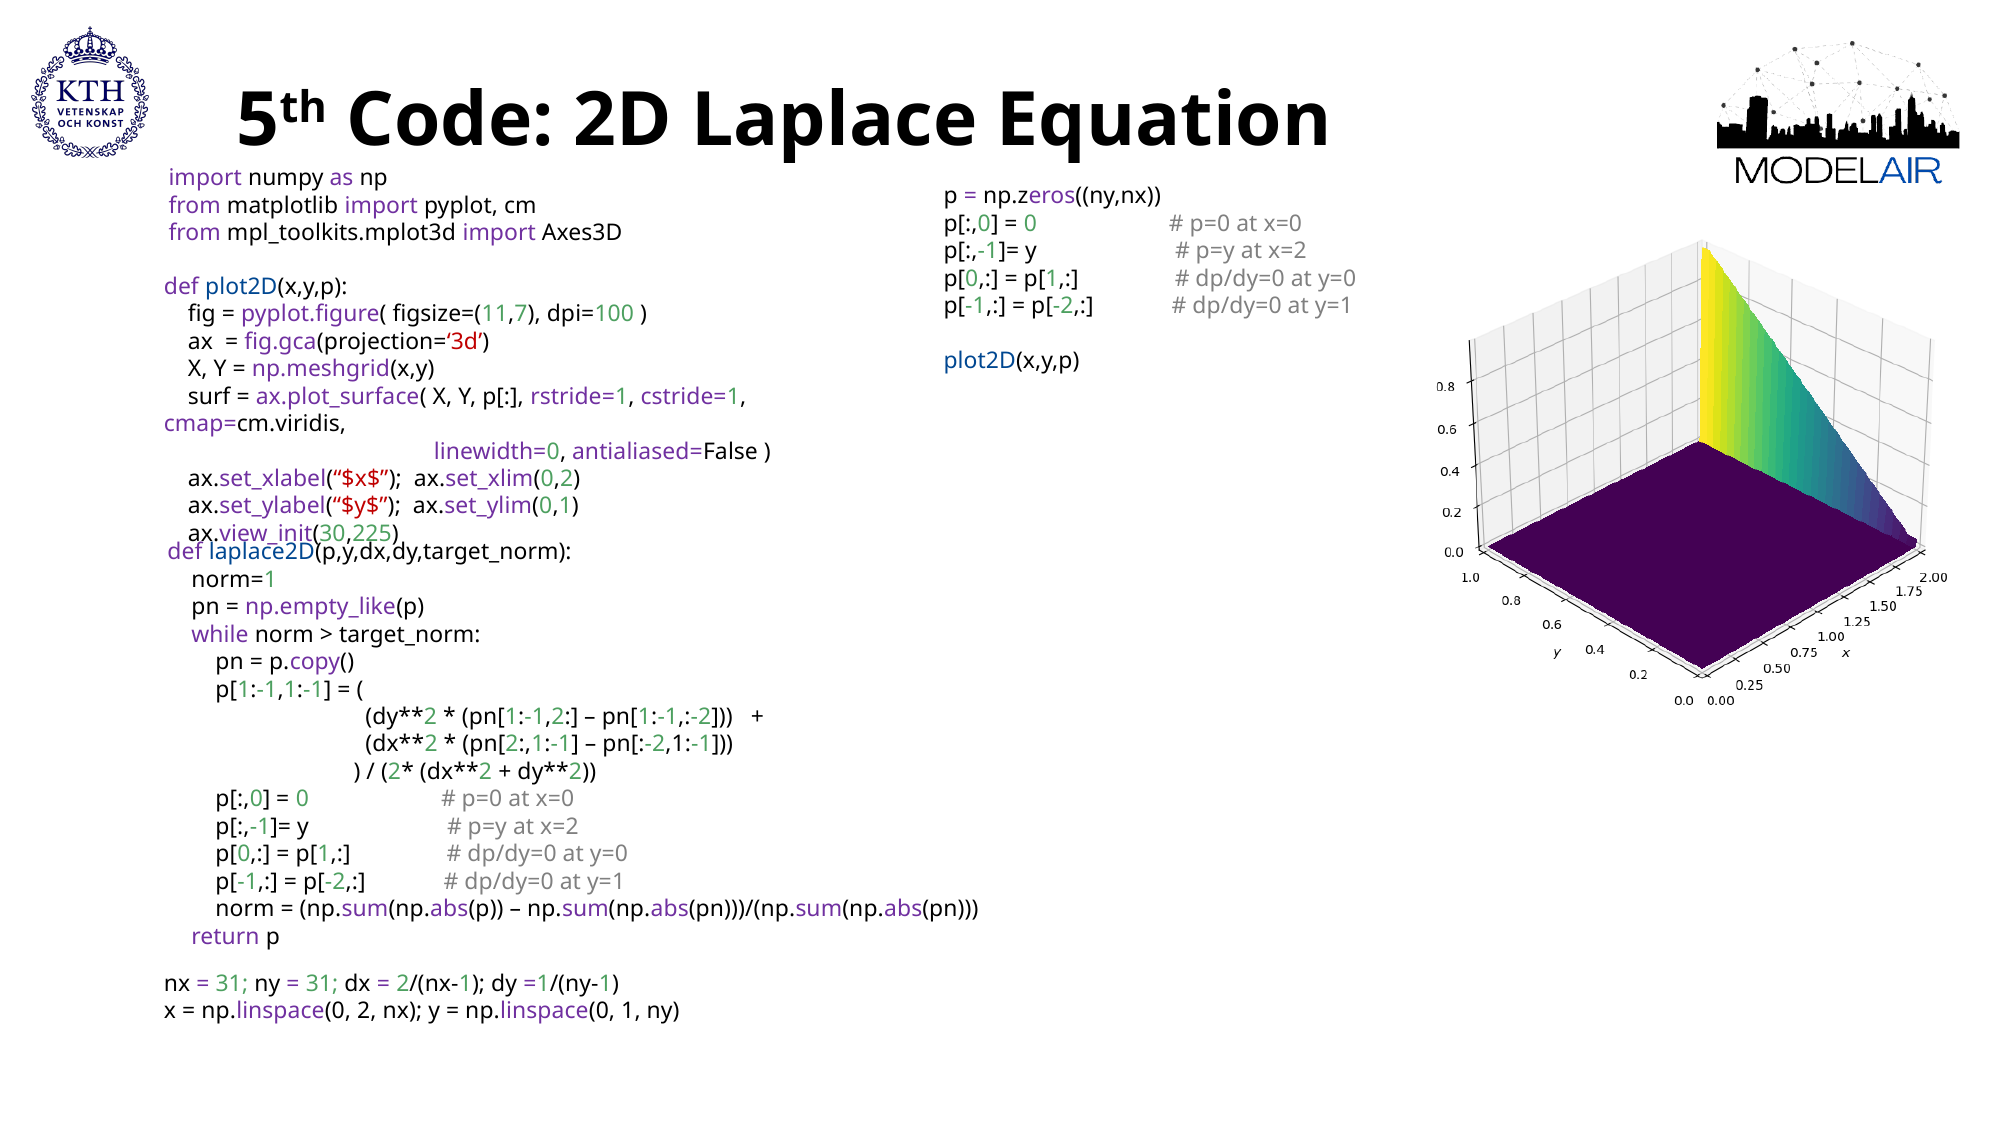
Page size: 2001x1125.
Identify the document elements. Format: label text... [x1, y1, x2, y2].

text_box 5th Code: 2D Laplace Equation [221, 63, 1374, 168]
text_box import numpy as np from matplotlib import pyplot, cm from mpl_toolkits.mplot3d import Axes3D [153, 155, 730, 253]
text_box def laplace2D(p,y,dx,dy,target_norm): norm=1 pn = np.empty_like(p) while norm > target_norm: pn = p.copy() p[1:-1,1:-1] = ( (dy**2 * (pn[1:-1,2:] – pn[1:-1,:-2])) + (dx**2 * (pn[2:,1:-1] – pn[:-2,1:-1])) ) / (2* (dx**2 + dy**2)) p[:,0] = 0 # p=0 at x=0 p[:,-1]= y # p=y at x=2 p[0,:] = p[1,:] # dp/dy=0 at y=0 p[-1,:] = p[-2,:] # dp/dy=0 at y=1 norm = (np.sum(np.abs(p)) – np.sum(np.abs(pn)))/(np.sum(np.abs(pn))) return p [152, 529, 1023, 957]
text_box nx = 31; ny = 31; dx = 2/(nx-1); dy =1/(ny-1) x = np.linspace(0, 2, nx); y = np.linspace(0, 1, ny) [149, 961, 995, 1086]
text_box p = np.zeros((ny,nx)) p[:,0] = 0 # p=0 at x=0 p[:,-1]= y # p=y at x=2 p[0,:] = p[1,:] # dp/dy=0 at y=0 p[-1,:] = p[-2,:] # dp/dy=0 at y=1 plot2D(x,y,p) [928, 173, 1504, 381]
picture [31, 26, 149, 158]
picture [1424, 29, 1978, 717]
text_box def plot2D(x,y,p): fig = pyplot.figure( figsize=(11,7), dpi=100 ) ax = fig.gca(projection=‘3d’) X, Y = np.meshgrid(x,y) surf = ax.plot_surface( X, Y, p[:], rstride=1, cstride=1, cmap=cm.viridis, linewidth=0, antialiased=False ) ax.set_xlabel(“$x$”); ax.set_xlim(0,2) ax.set_ylabel(“$y$”); ax.set_ylim(0,1) ax.view_init(30,225) [149, 264, 925, 554]
